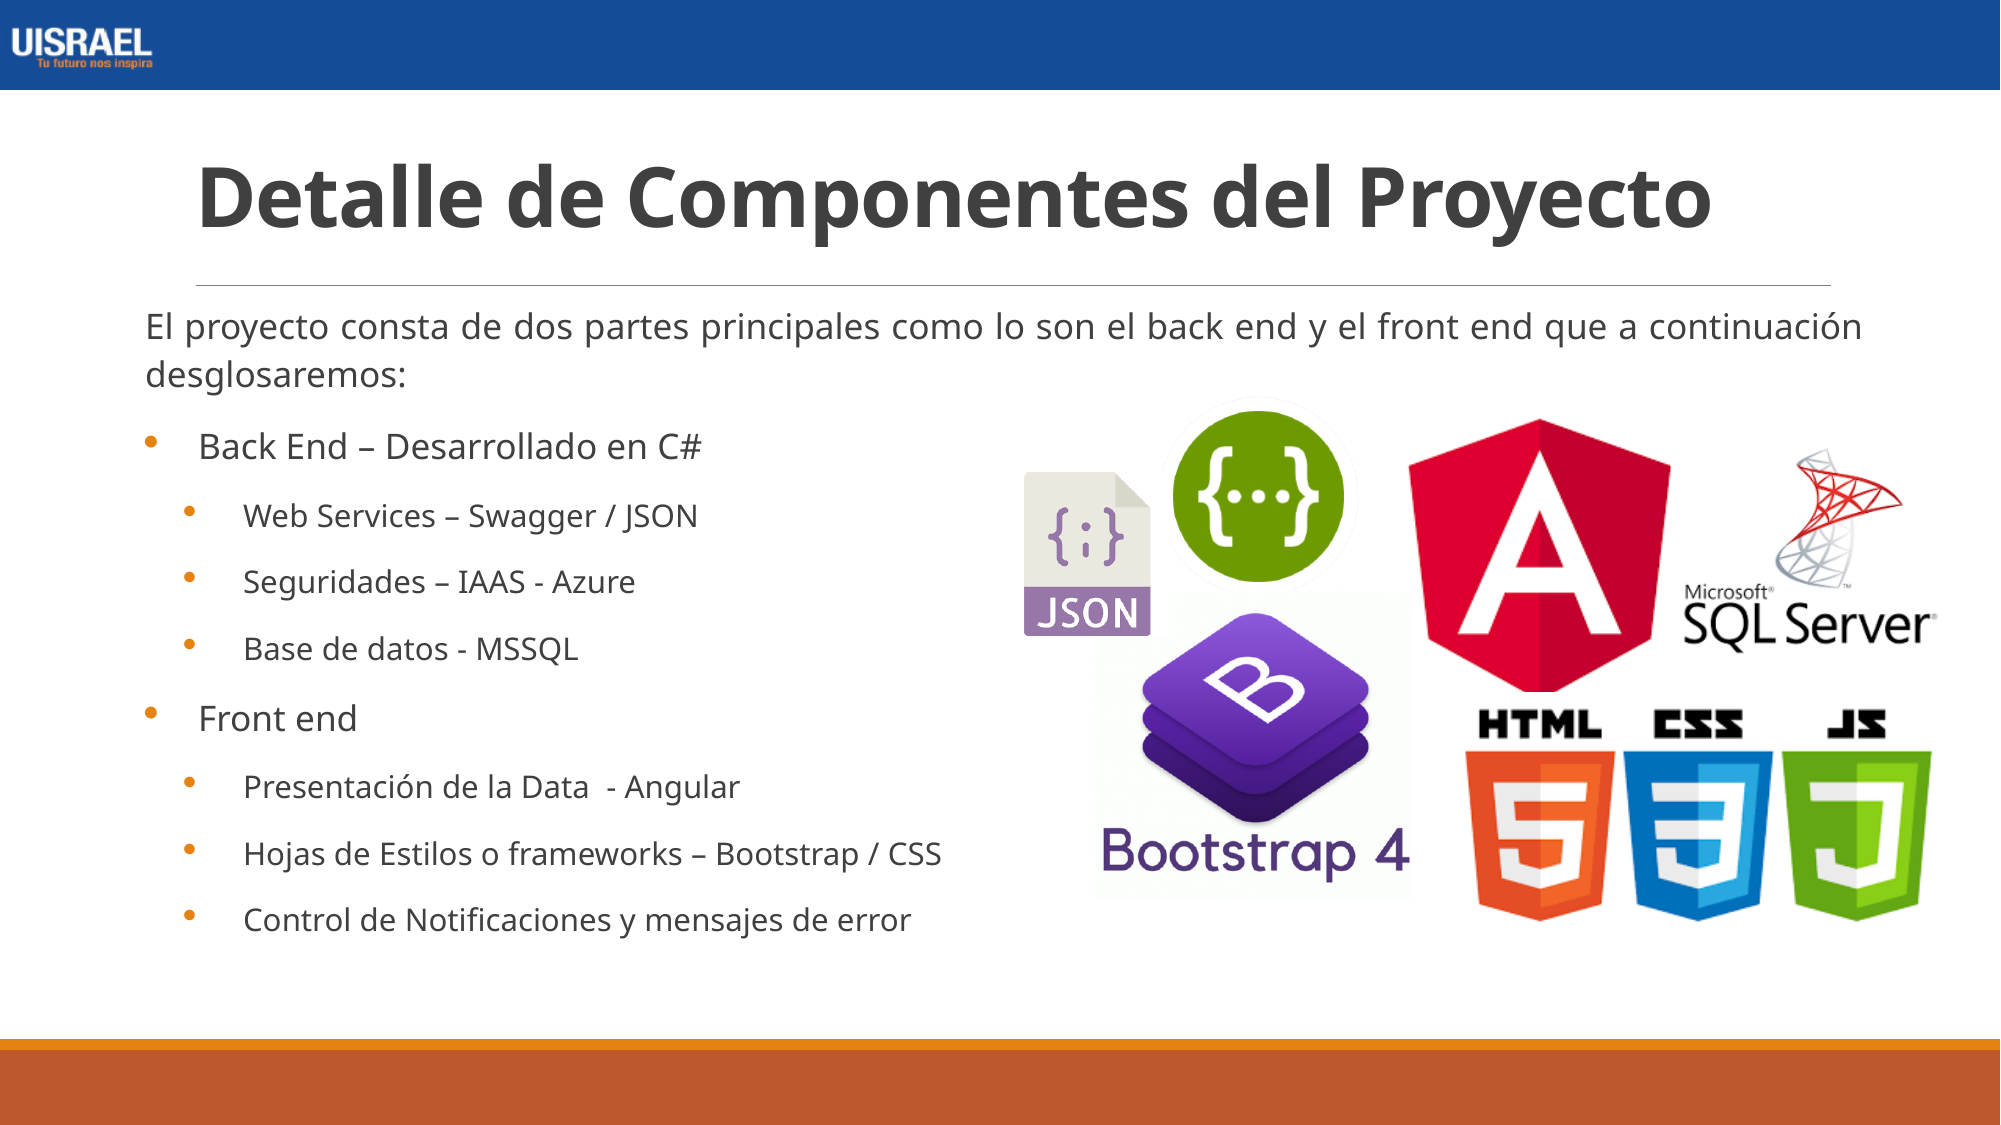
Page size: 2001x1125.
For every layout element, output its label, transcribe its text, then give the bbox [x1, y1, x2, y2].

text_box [0, 0, 2000, 91]
list El proyecto consta de dos partes principales como lo son el back end y el front end que a continuación desglosaremos: Back End – Desarrollado en C# Web Services – Swagger / JSON Seguridades – IAAS - Azure Base de datos - MSSQL Front end Presentación de la Data - Angular Hojas de Estilos o frameworks – Bootstrap / CSS Control de Notificaciones y mensajes de error [145, 290, 1866, 951]
picture [1004, 376, 1946, 942]
title Detalle de Componentes del Proyecto [180, 144, 1831, 252]
